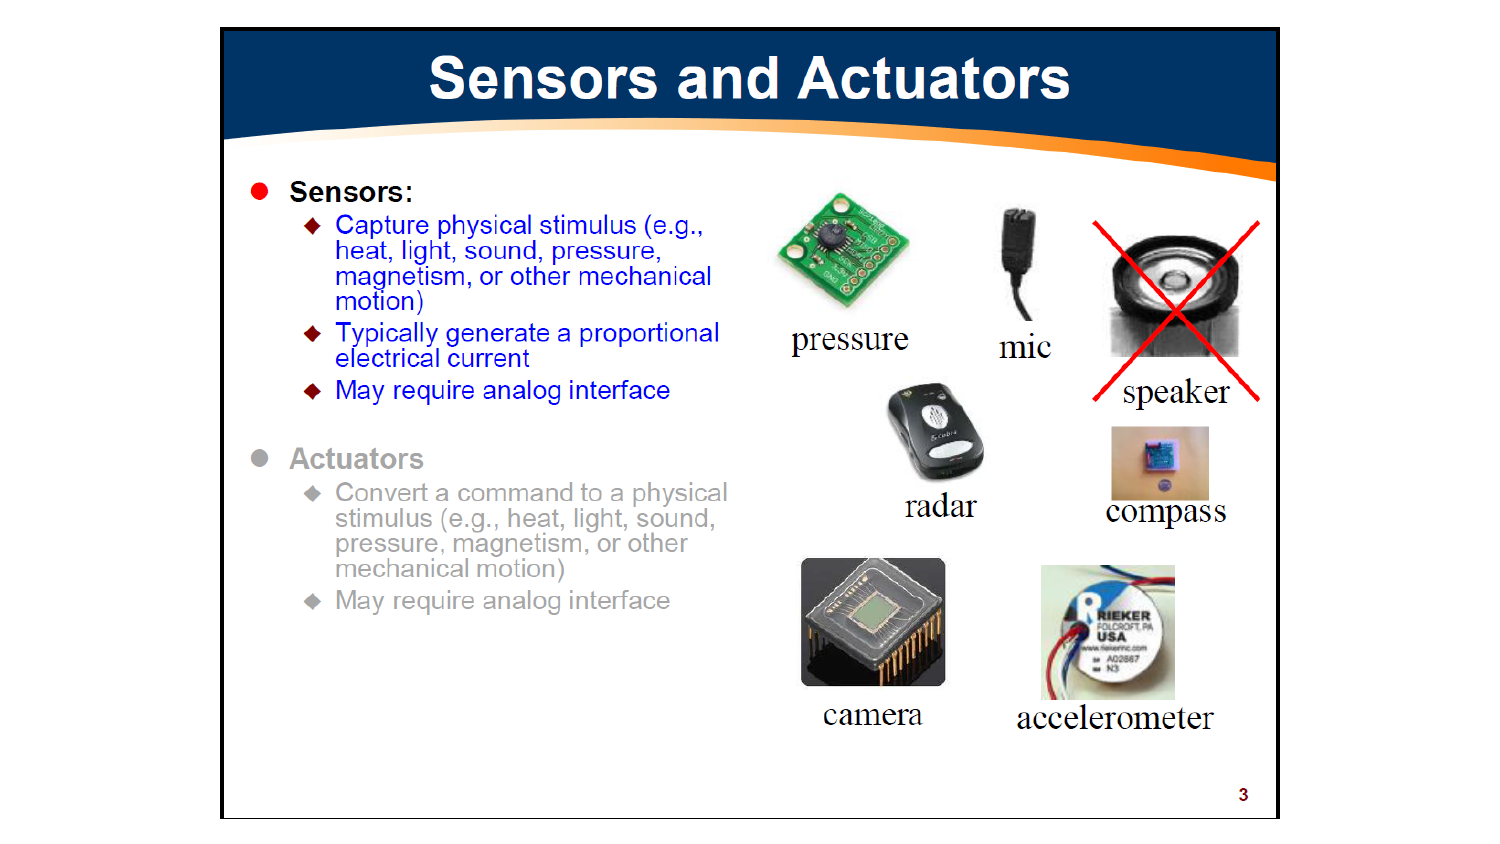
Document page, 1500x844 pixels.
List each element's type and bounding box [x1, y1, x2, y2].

picture [219, 24, 1281, 819]
